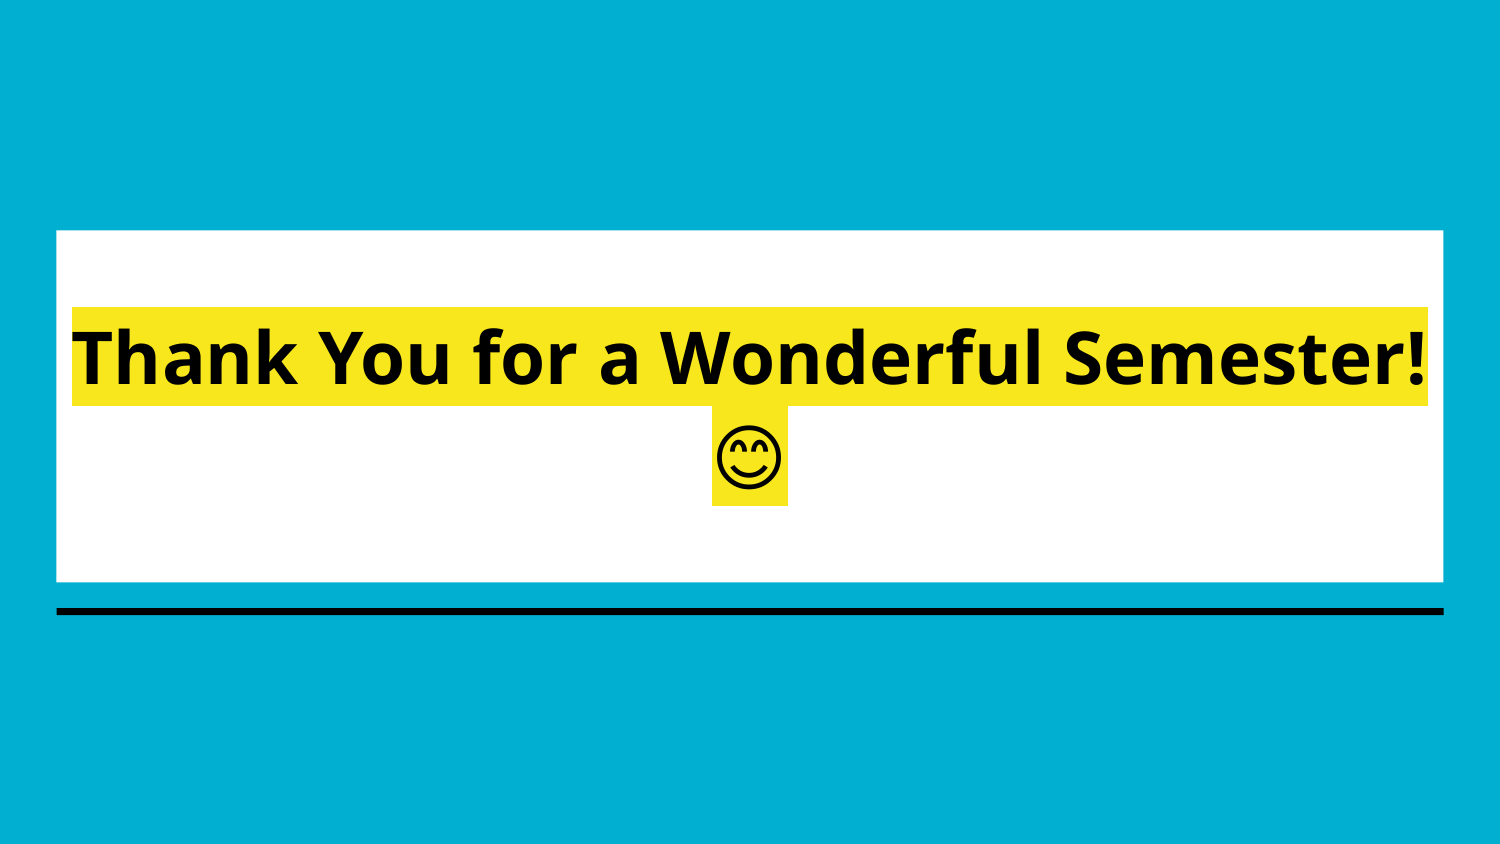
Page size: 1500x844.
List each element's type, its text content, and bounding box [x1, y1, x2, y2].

title Thank You for a Wonderful Semester! 😊 [56, 230, 1444, 583]
